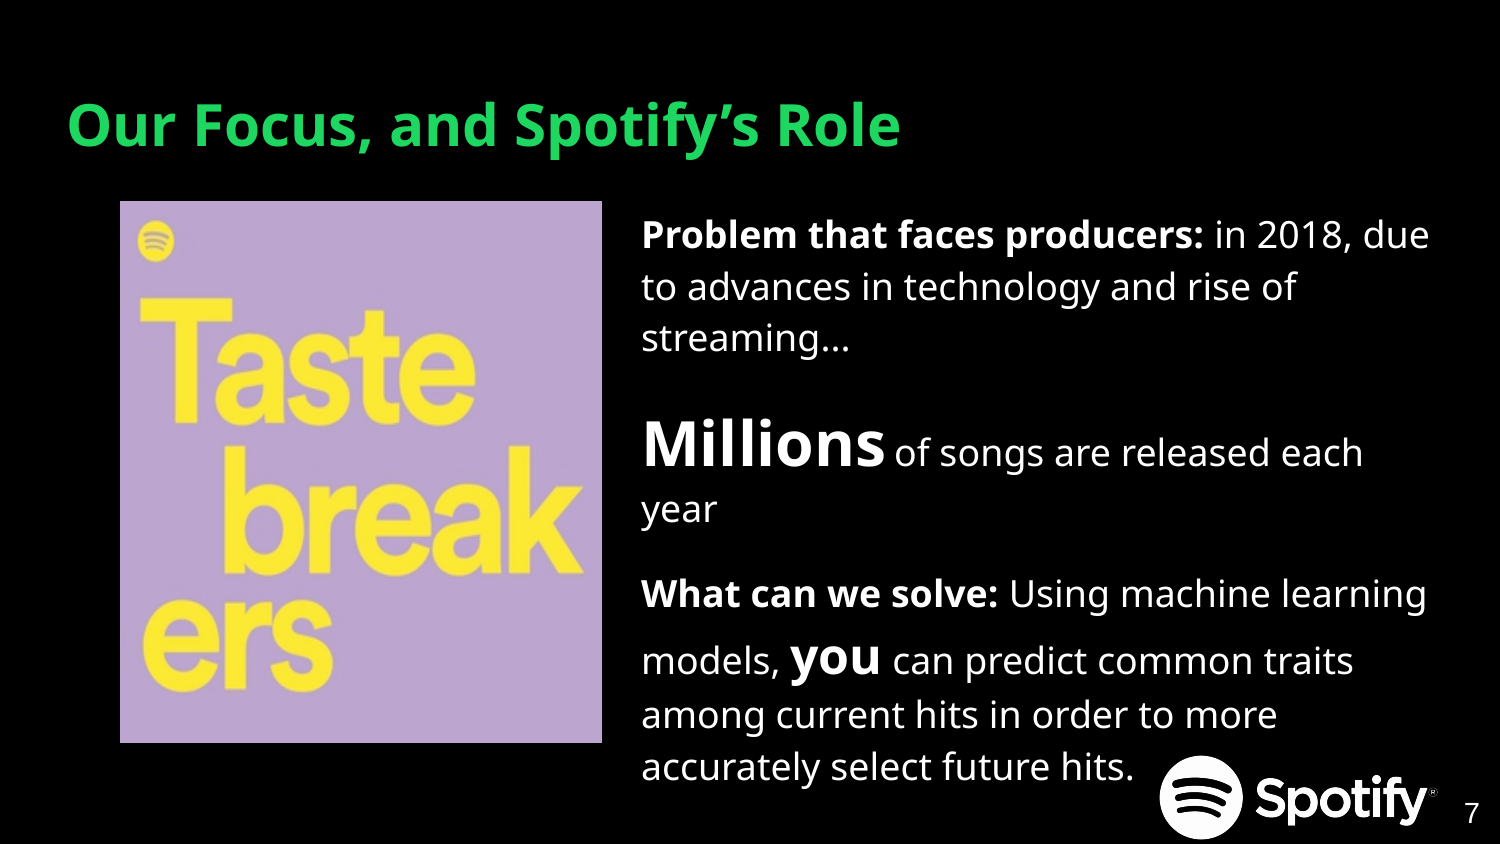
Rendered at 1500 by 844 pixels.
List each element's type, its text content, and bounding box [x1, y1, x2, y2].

picture [1159, 755, 1438, 840]
picture [119, 201, 602, 743]
title Our Focus, and Spotify’s Role [51, 72, 1449, 167]
list Problem that faces producers: in 2018, due to advances in technology and rise of streaming... Millions of songs are released each year What can we solve: Using machine learning models, you can predict common traits among current hits in order to more accurately select future hits. [625, 189, 1449, 750]
slide_number 7 [1448, 779, 1500, 844]
